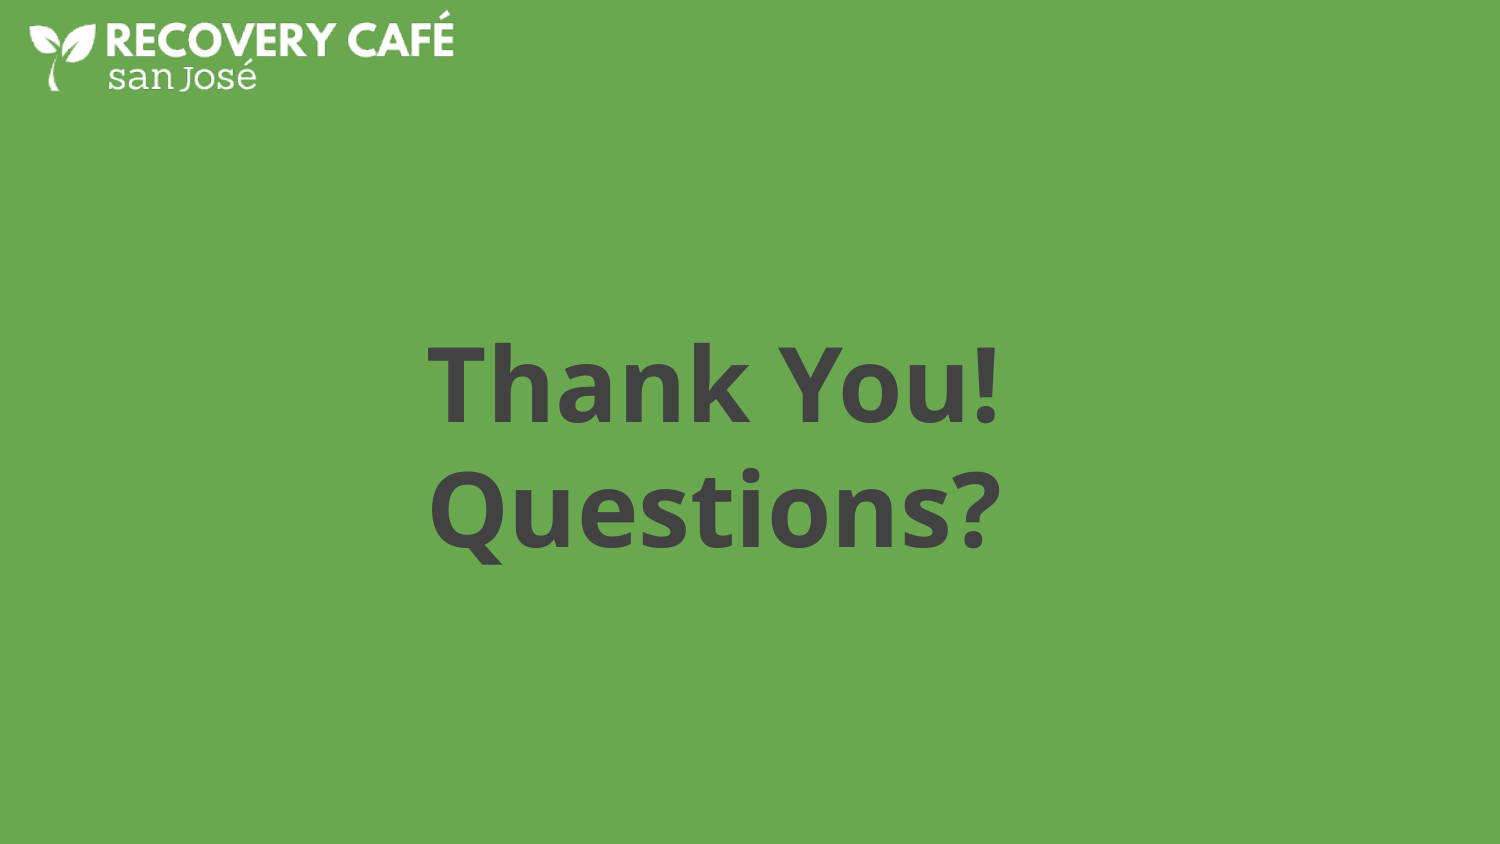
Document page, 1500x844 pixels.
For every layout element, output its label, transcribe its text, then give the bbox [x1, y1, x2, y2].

picture [0, 0, 490, 112]
title Thank You! Questions? [39, 260, 1389, 583]
